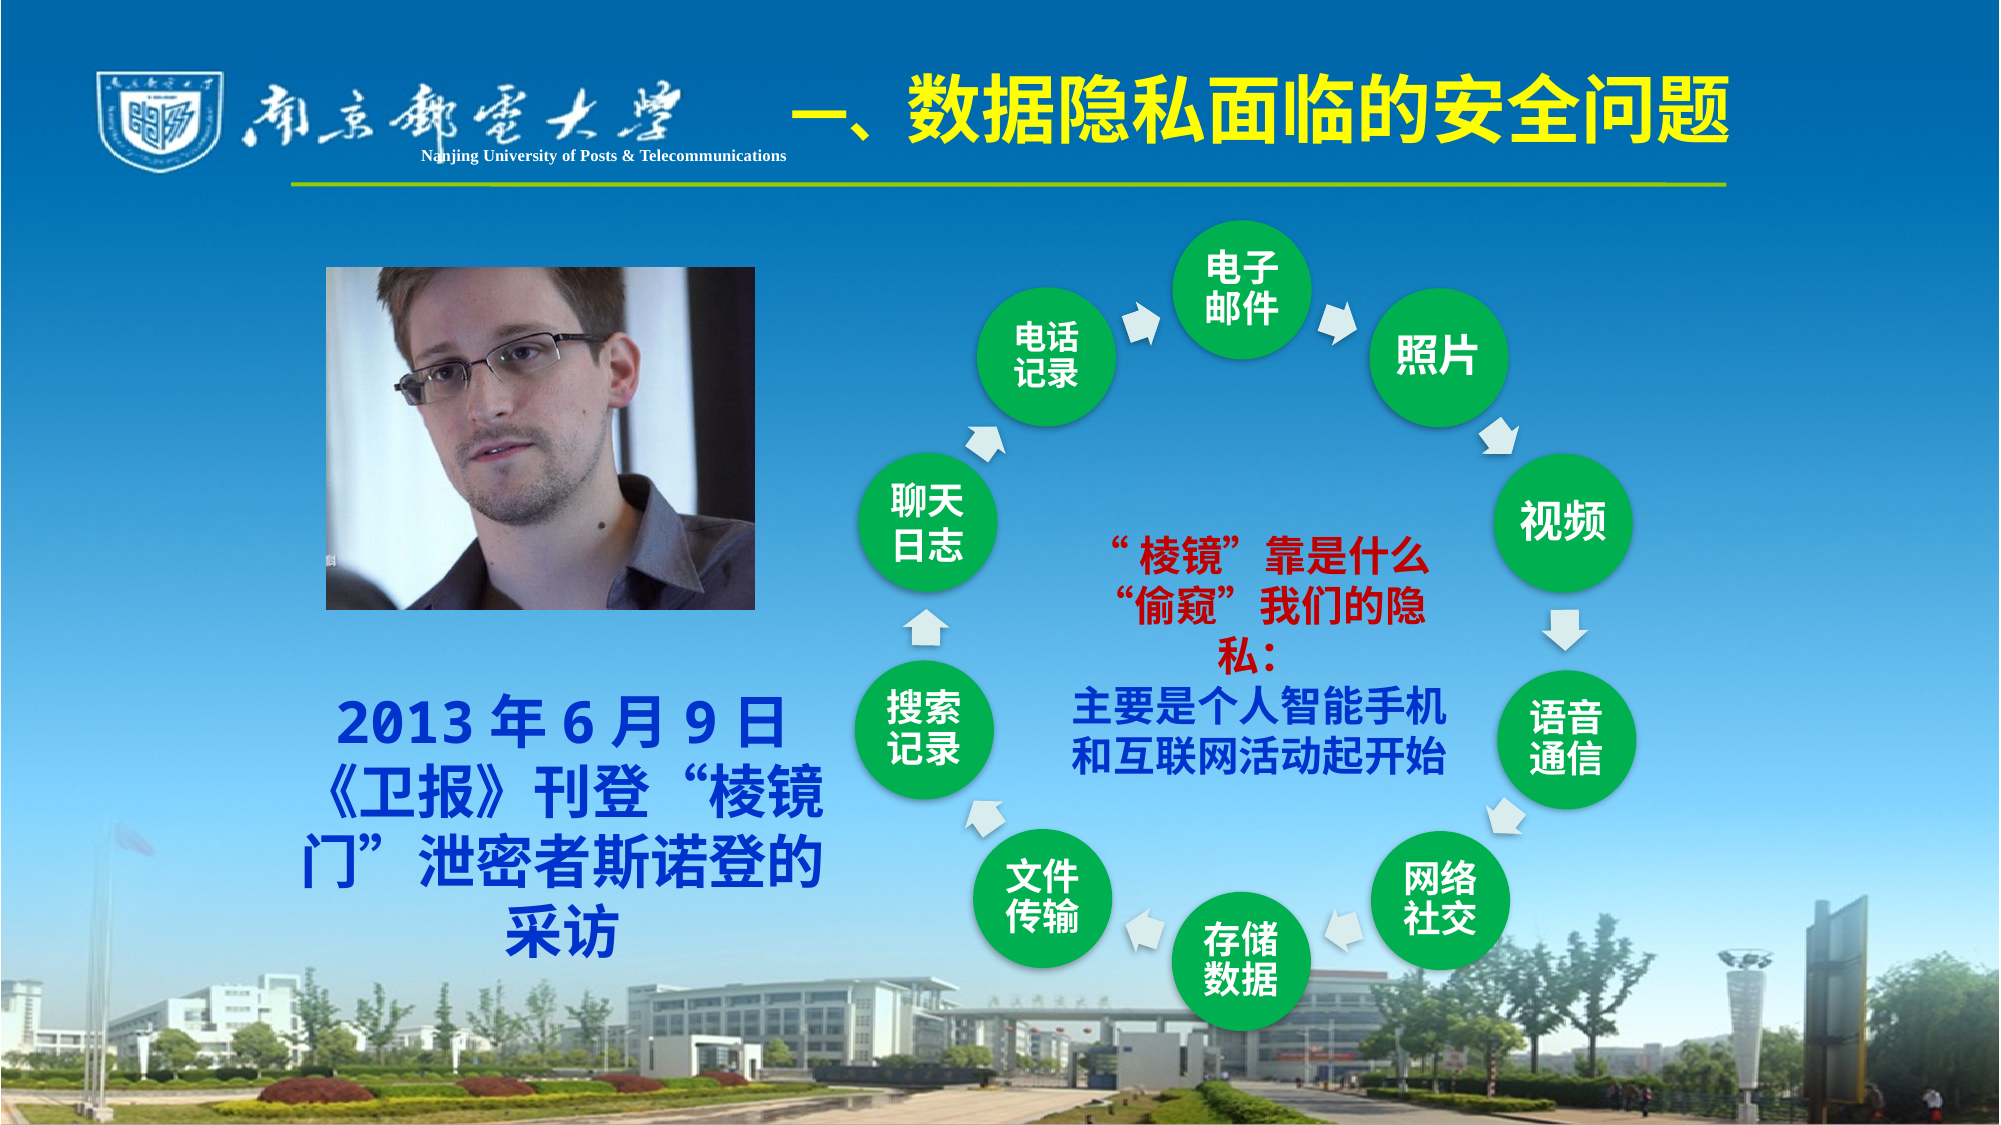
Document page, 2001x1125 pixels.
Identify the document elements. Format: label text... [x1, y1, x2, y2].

picture [0, 0, 2001, 1125]
text_box Nanjing University of Posts & Telecommunications [362, 137, 847, 172]
text_box 2013年6月9日《卫报》刊登“棱镜门”泄密者斯诺登的采访 [267, 677, 699, 973]
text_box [704, 219, 1780, 1036]
text_box 一、数据隐私面临的安全问题 [775, 54, 1771, 160]
